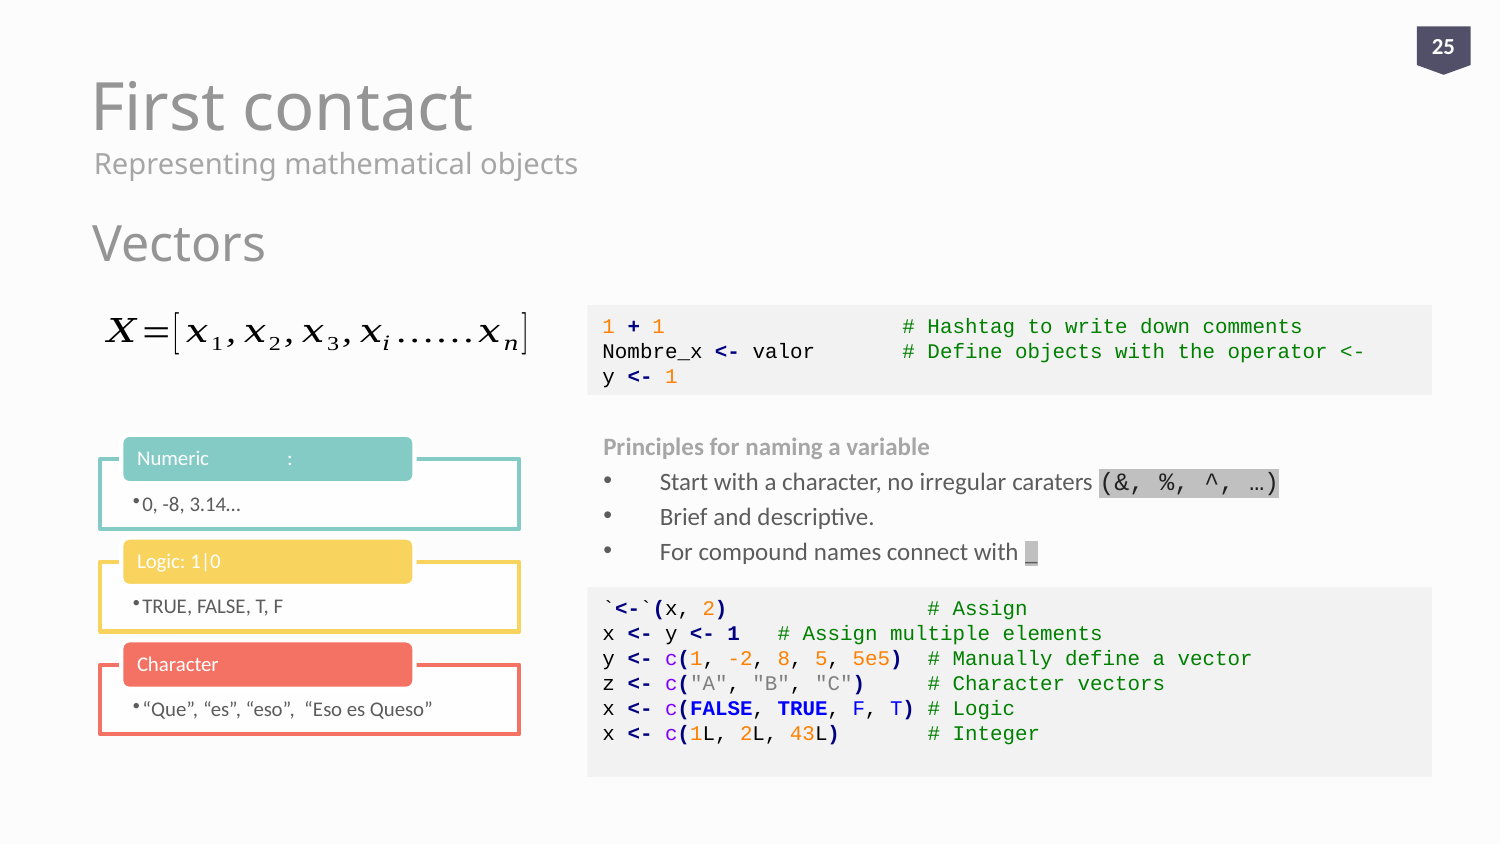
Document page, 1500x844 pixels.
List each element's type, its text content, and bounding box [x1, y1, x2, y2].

text_box Vectors [77, 197, 551, 285]
text_box Representing mathematical objects [78, 132, 1429, 193]
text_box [587, 304, 1459, 564]
title First contact [75, 33, 1425, 175]
text_box `<-`(x, 2) # Assign x <- y <- 1 # Assign multiple elements y <- c(1, -2, 8, 5, 5e5) # Manually define a vector z <- c("A", "B", "C") # Character vectors x <- c(FALSE, TRUE, F, T) # Logic x <- c(1L, 2L, 43L) # Integer [587, 587, 1432, 777]
text_box 25 [1414, 24, 1473, 77]
